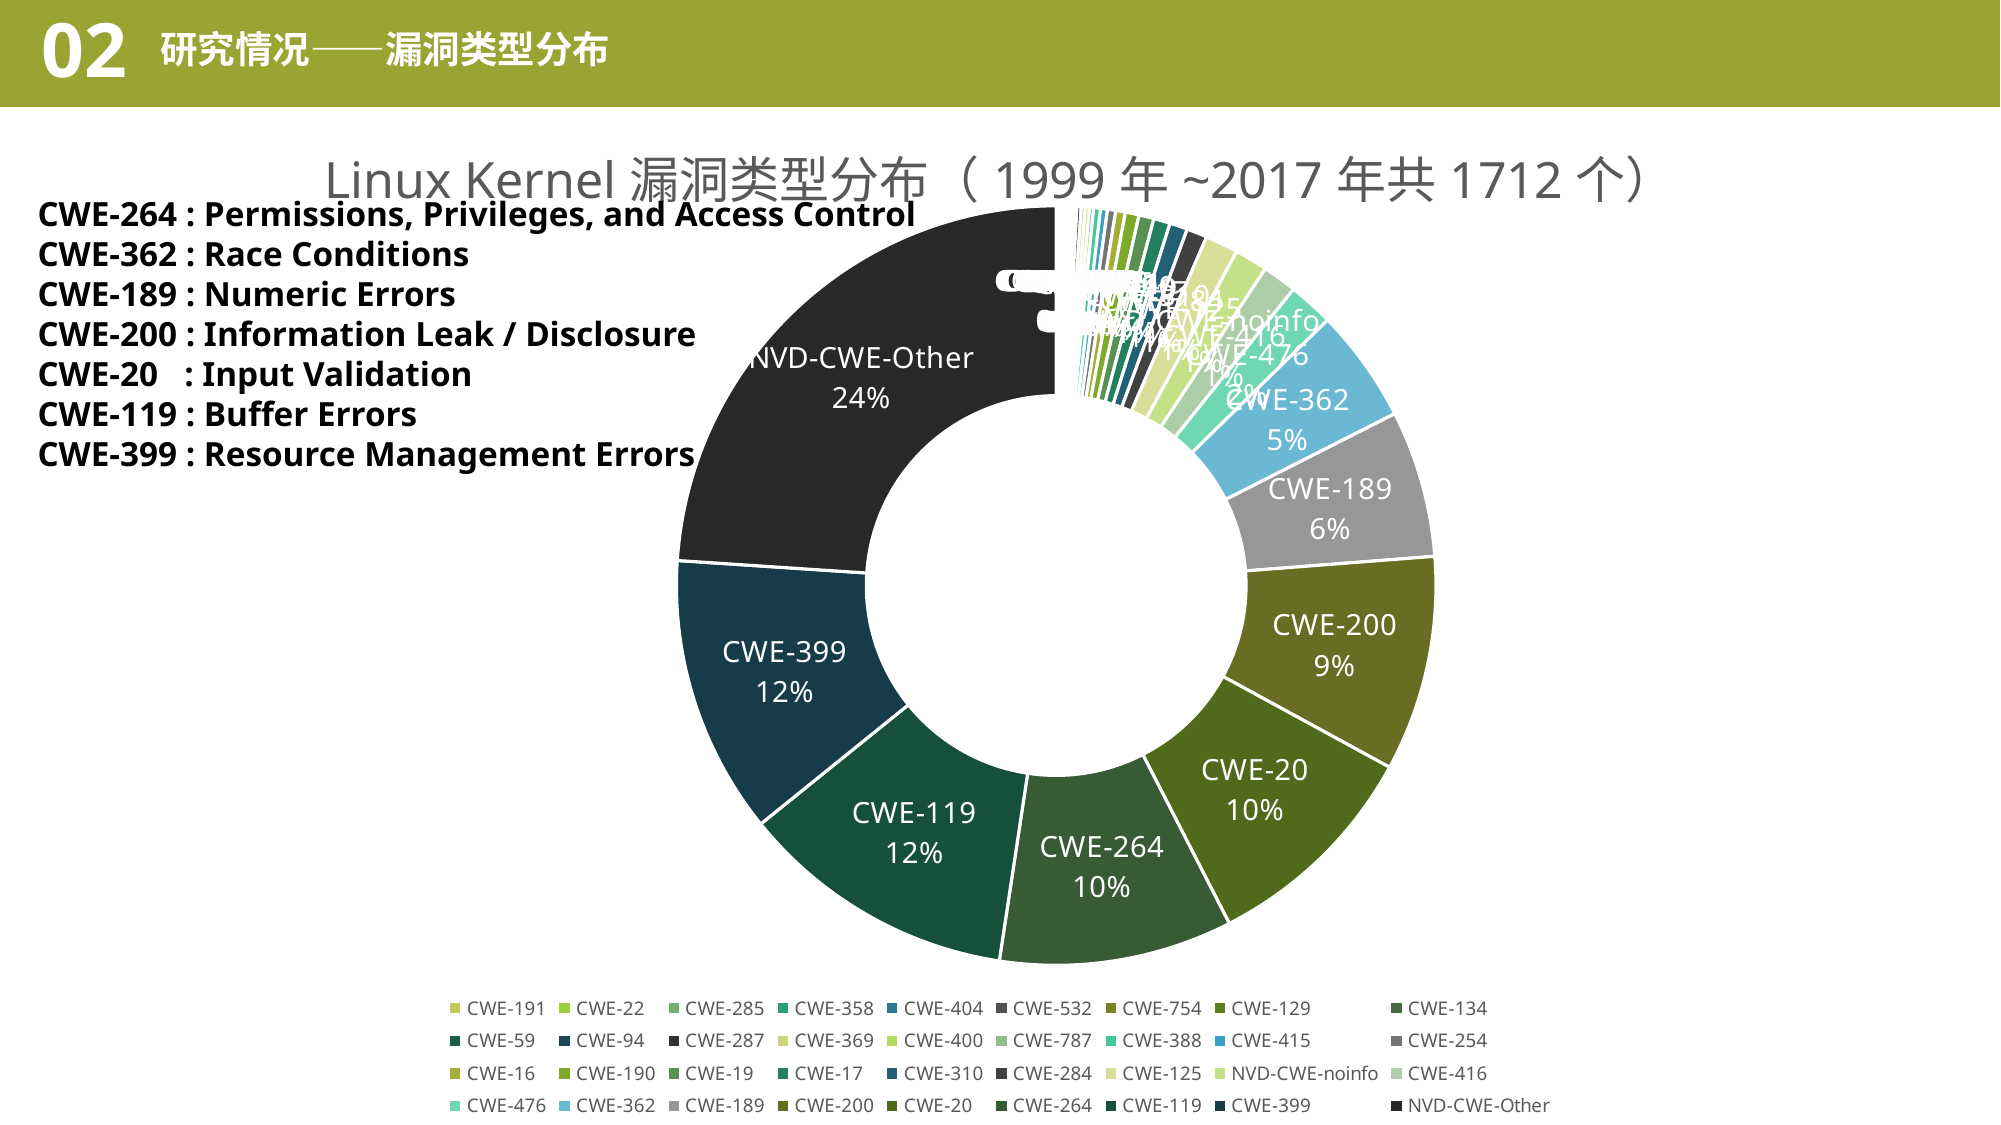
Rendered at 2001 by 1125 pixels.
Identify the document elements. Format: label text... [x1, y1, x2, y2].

list 02 [26, 13, 146, 93]
chart [0, 102, 2000, 1125]
list 研究情况——漏洞类型分布 [146, 23, 772, 84]
